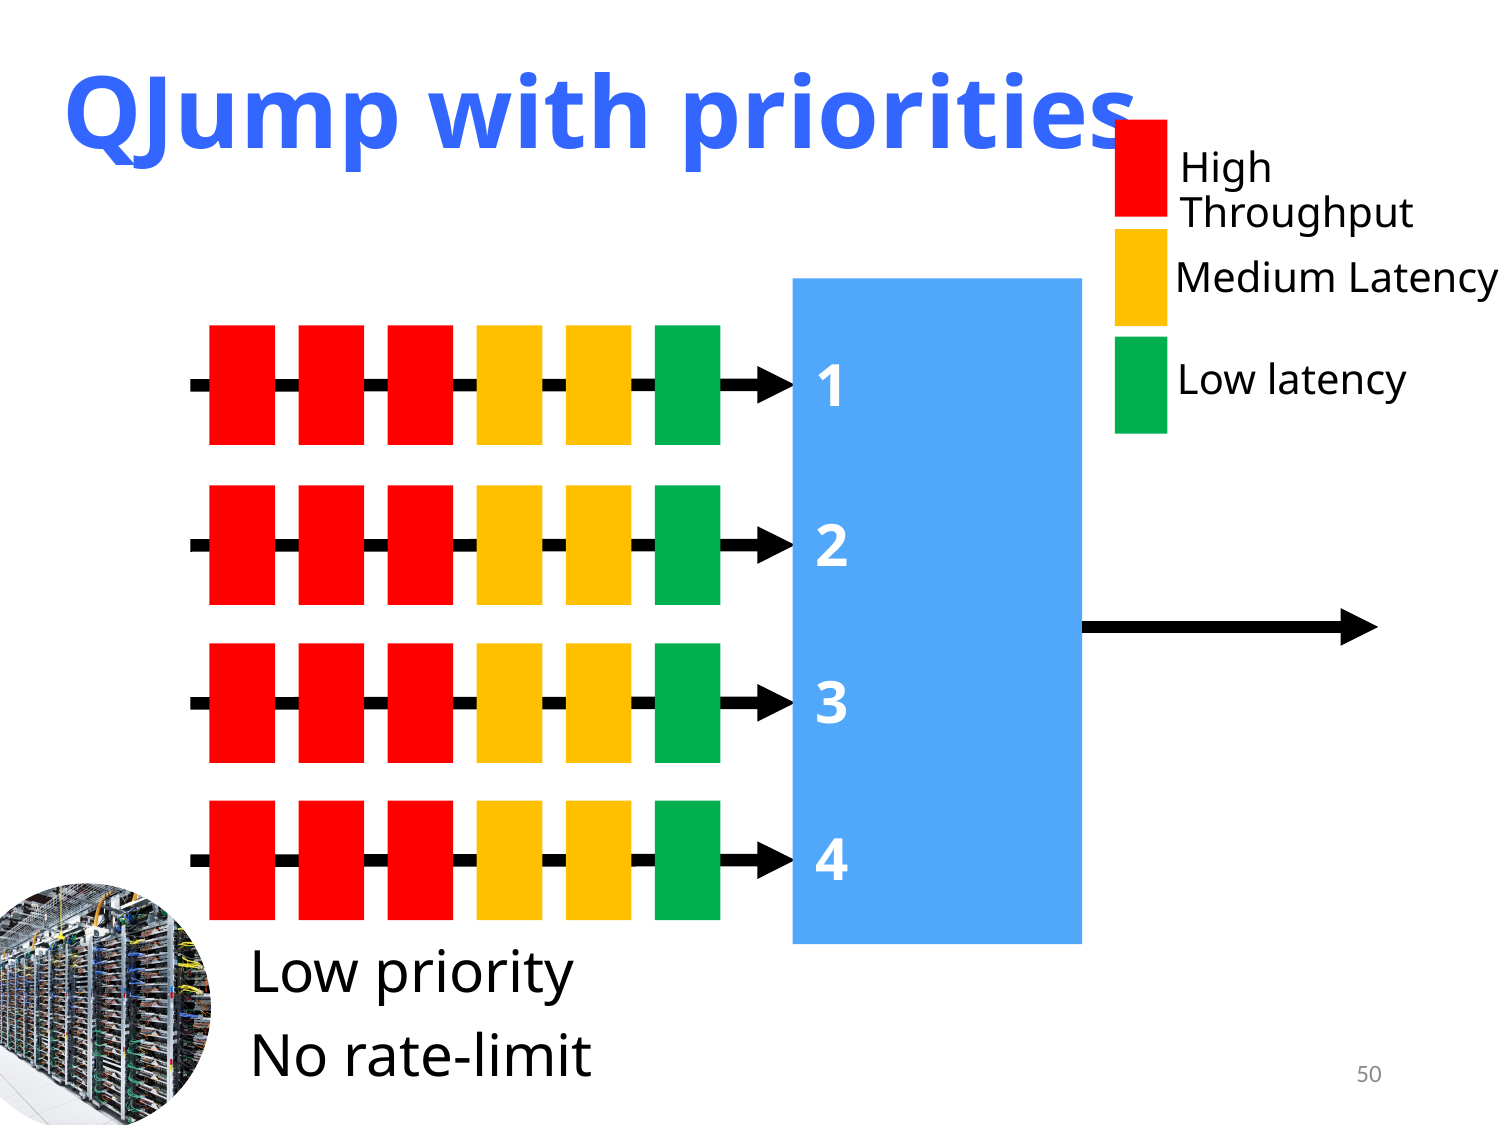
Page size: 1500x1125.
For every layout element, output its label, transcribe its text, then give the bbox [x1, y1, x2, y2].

text_box 2 [800, 508, 871, 584]
text_box [1114, 228, 1168, 327]
text_box 4 [800, 822, 871, 899]
text_box [476, 324, 543, 384]
text_box [476, 861, 543, 921]
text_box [190, 384, 795, 861]
text_box [298, 324, 365, 384]
text_box Medium Latency [1159, 249, 1500, 332]
text_box Low latency [1161, 350, 1500, 434]
text_box Low priority No rate-limit [234, 934, 744, 1090]
text_box [298, 861, 365, 921]
title QJump with priorities [47, 30, 1300, 178]
slide_number 50 [1059, 1042, 1397, 1103]
text_box [208, 861, 276, 921]
text_box [208, 324, 276, 384]
text_box [1114, 336, 1168, 435]
text_box [387, 861, 454, 921]
text_box [654, 861, 722, 921]
text_box [387, 324, 454, 384]
text_box 3 [800, 665, 871, 741]
text_box [565, 324, 632, 384]
picture [0, 883, 211, 1125]
text_box High Throughput [1164, 139, 1500, 222]
text_box [1114, 119, 1168, 218]
text_box [565, 861, 632, 921]
text_box [792, 277, 1083, 945]
text_box 1 [800, 348, 871, 424]
text_box [654, 324, 722, 384]
